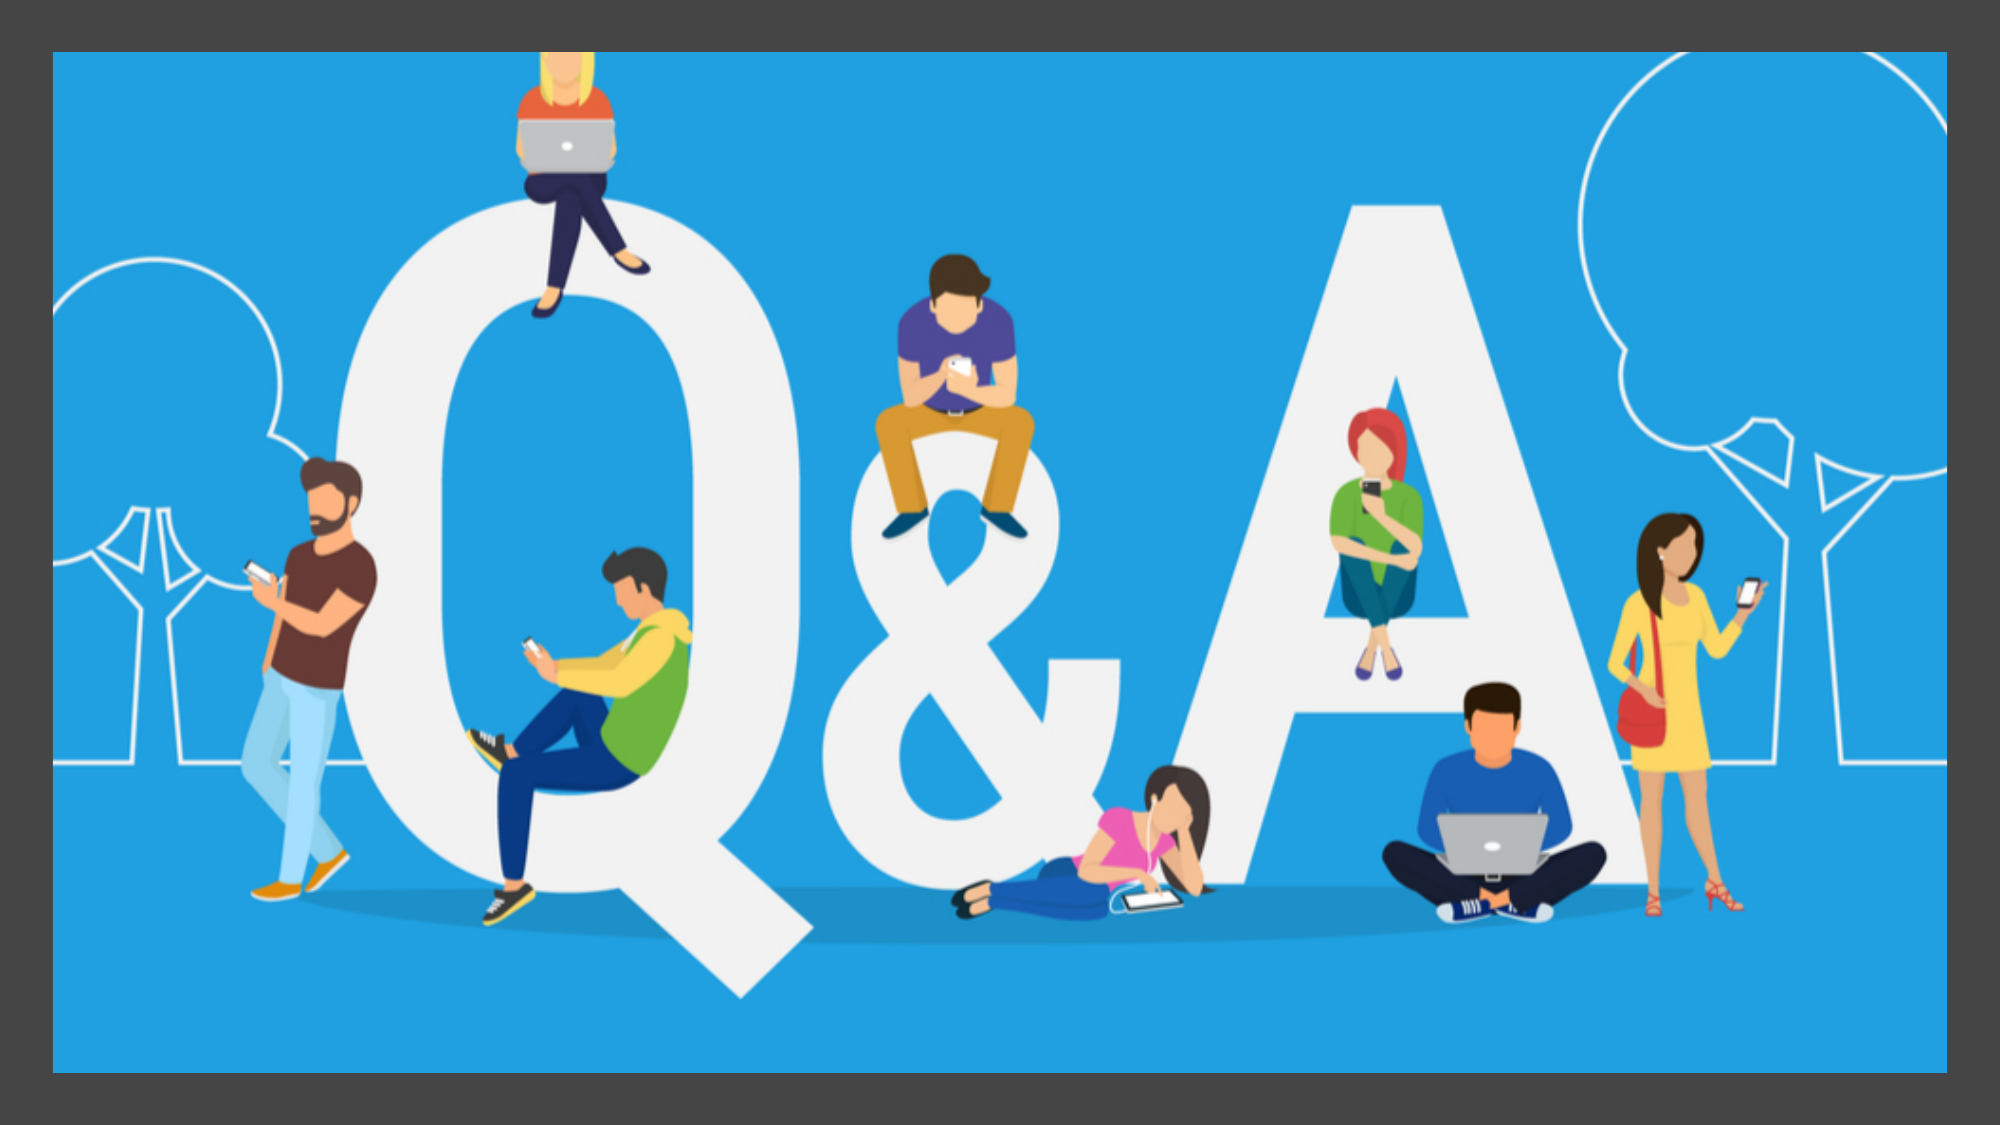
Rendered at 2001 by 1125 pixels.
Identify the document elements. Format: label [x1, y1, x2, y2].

picture [52, 52, 1948, 1073]
